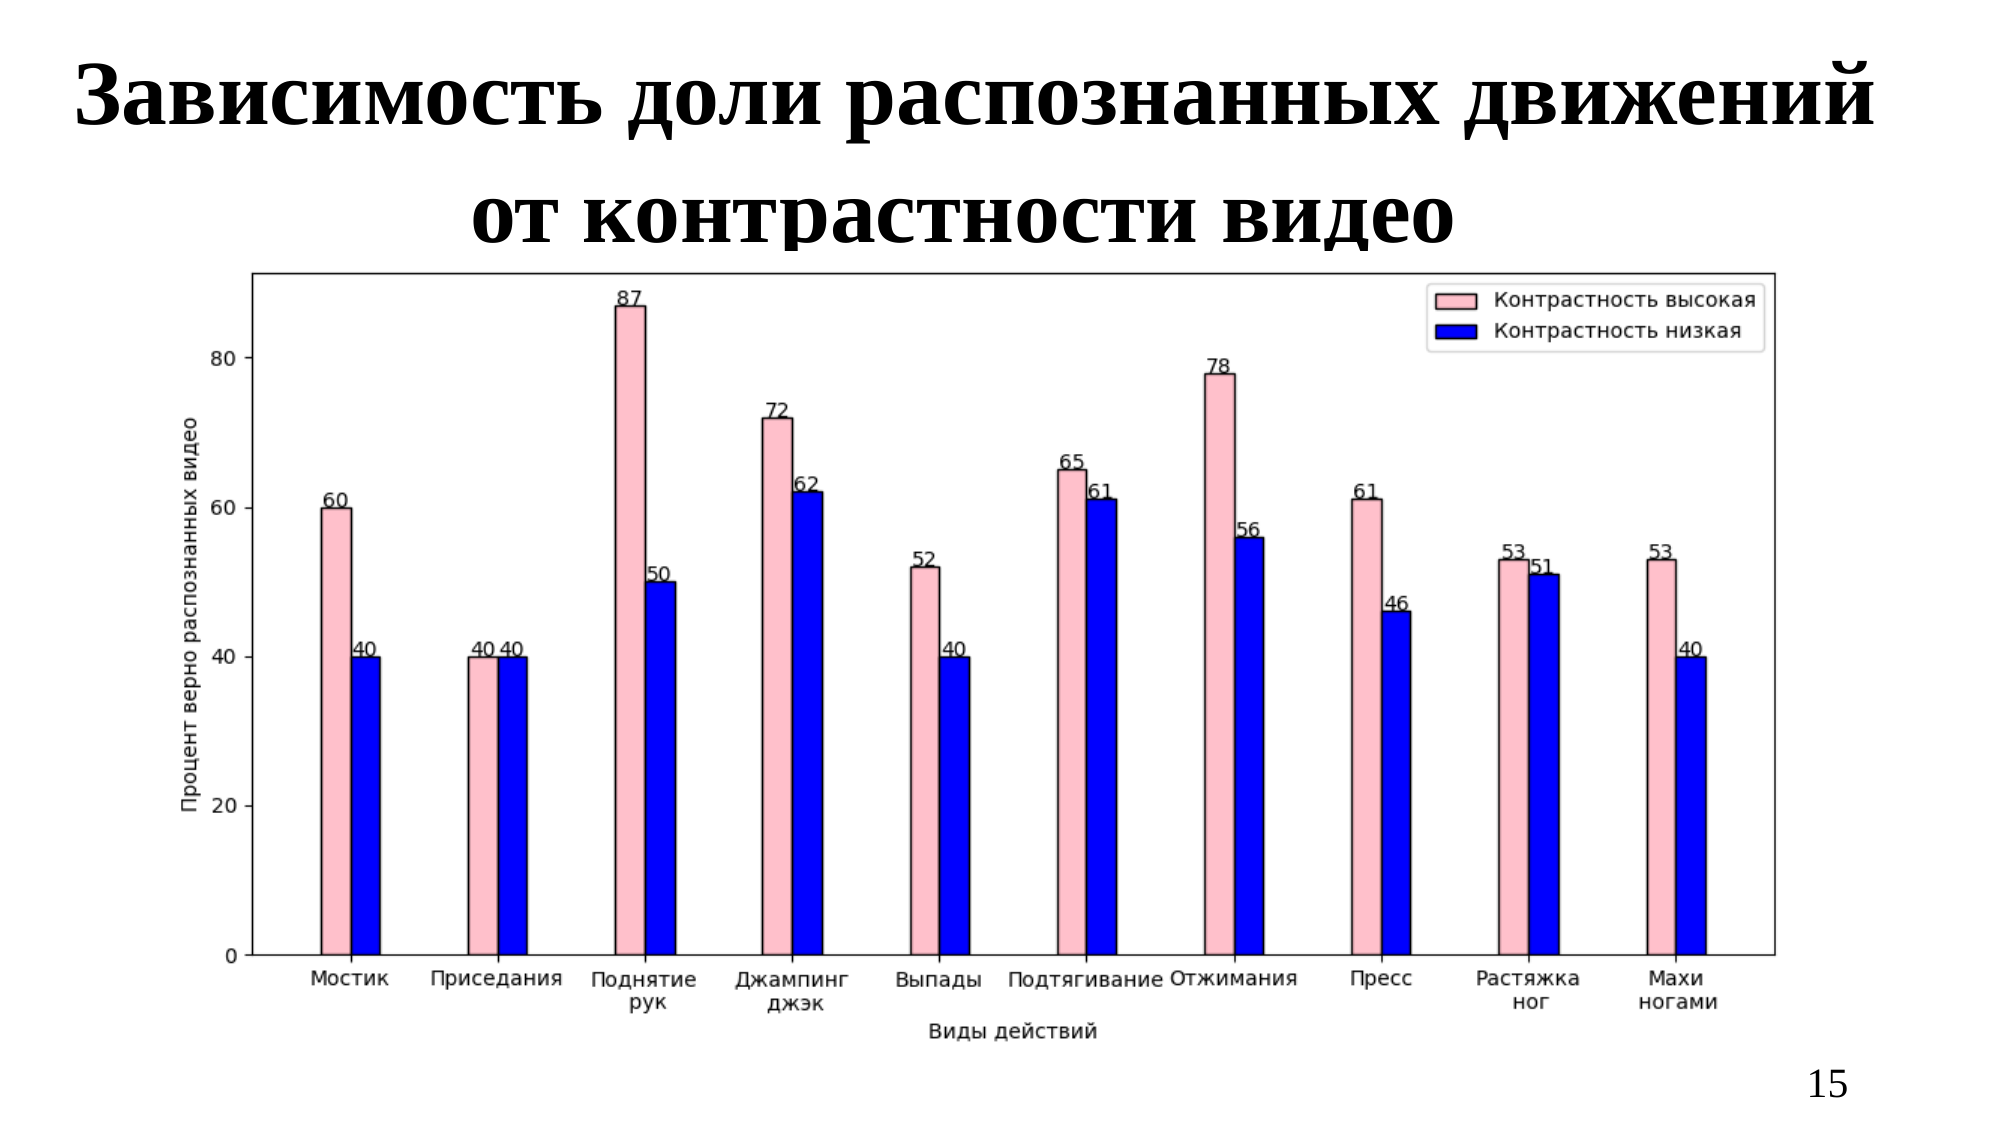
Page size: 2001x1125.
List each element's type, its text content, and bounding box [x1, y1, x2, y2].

picture [167, 251, 1803, 1046]
title Зависимость доли распознанных движений от контрастности видео [24, 10, 1925, 261]
slide_number 15 [1800, 1048, 1855, 1125]
